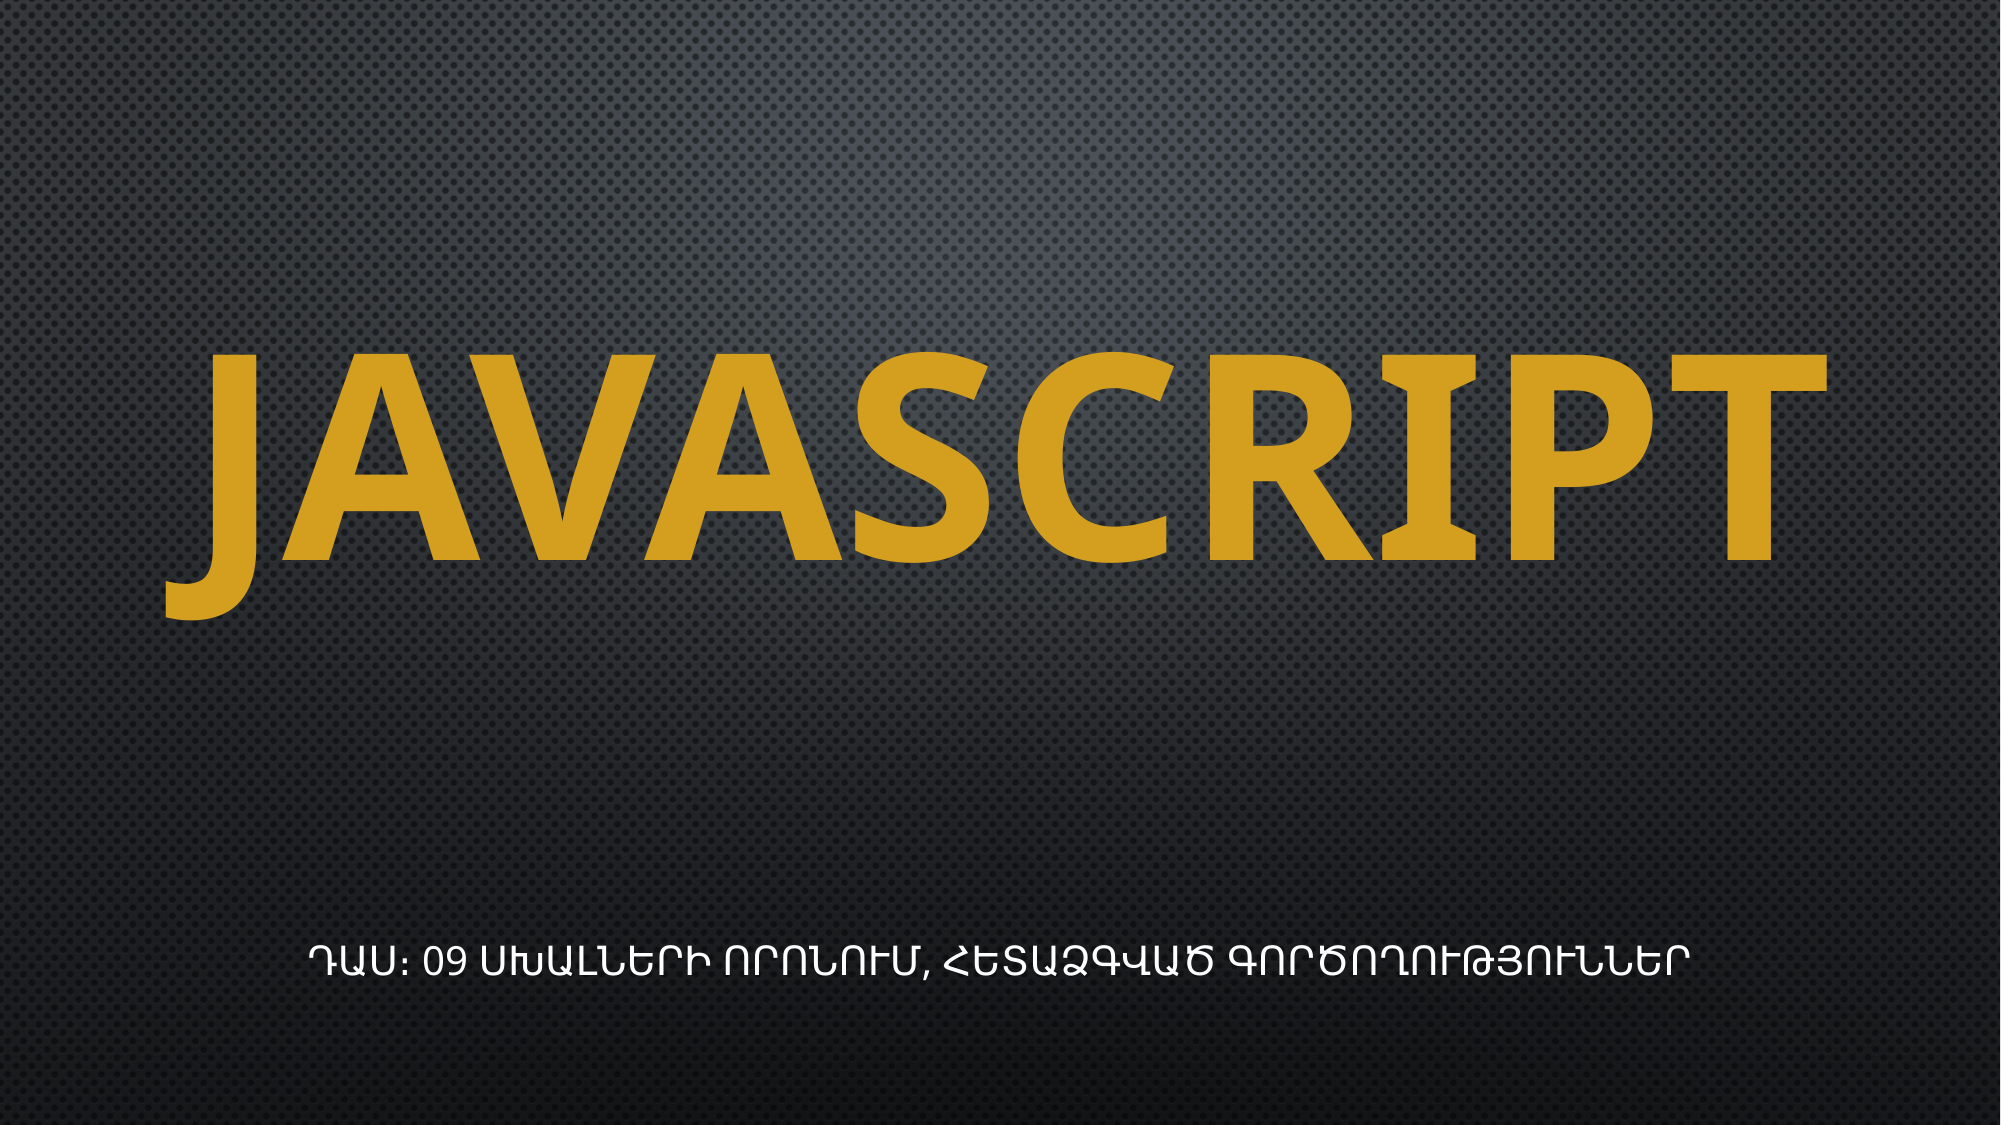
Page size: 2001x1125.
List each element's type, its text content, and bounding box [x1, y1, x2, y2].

subtitle Դաս։ 09 Սխալների որոնում, հետաձգված գործողություններ [288, 792, 1712, 1025]
picture [0, 0, 2001, 1125]
title JAVASCRIPT [92, 99, 1929, 625]
